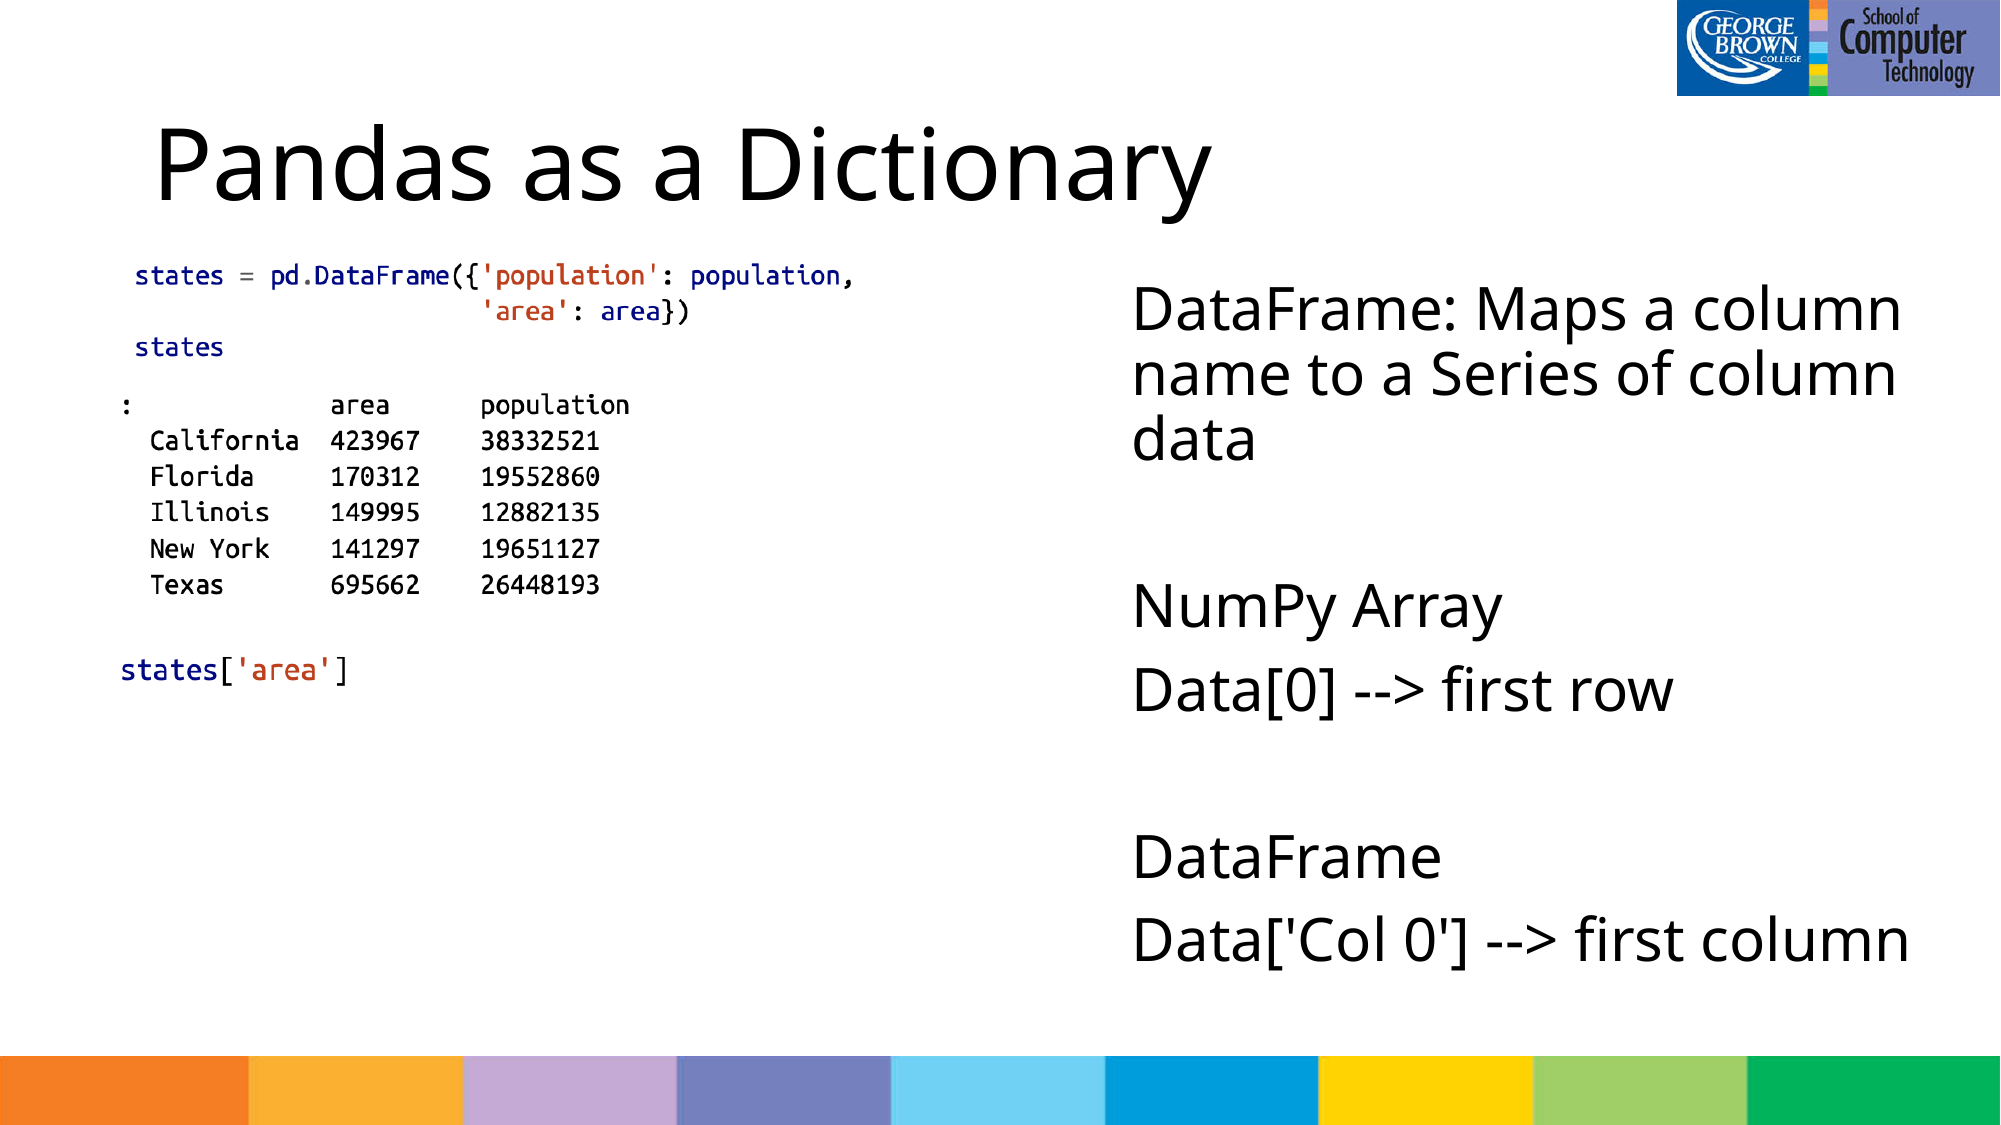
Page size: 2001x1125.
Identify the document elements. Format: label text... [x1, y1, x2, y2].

title Pandas as a Dictionary [137, 59, 1863, 278]
picture [0, 1056, 1105, 1125]
list DataFrame: Maps a column name to a Series of column data NumPy Array Data[0] --> first row DataFrame Data['Col 0'] --> first column [1116, 271, 1942, 986]
picture [110, 643, 356, 701]
picture [117, 250, 868, 613]
picture [1677, 0, 2000, 96]
picture [1318, 1056, 2000, 1125]
